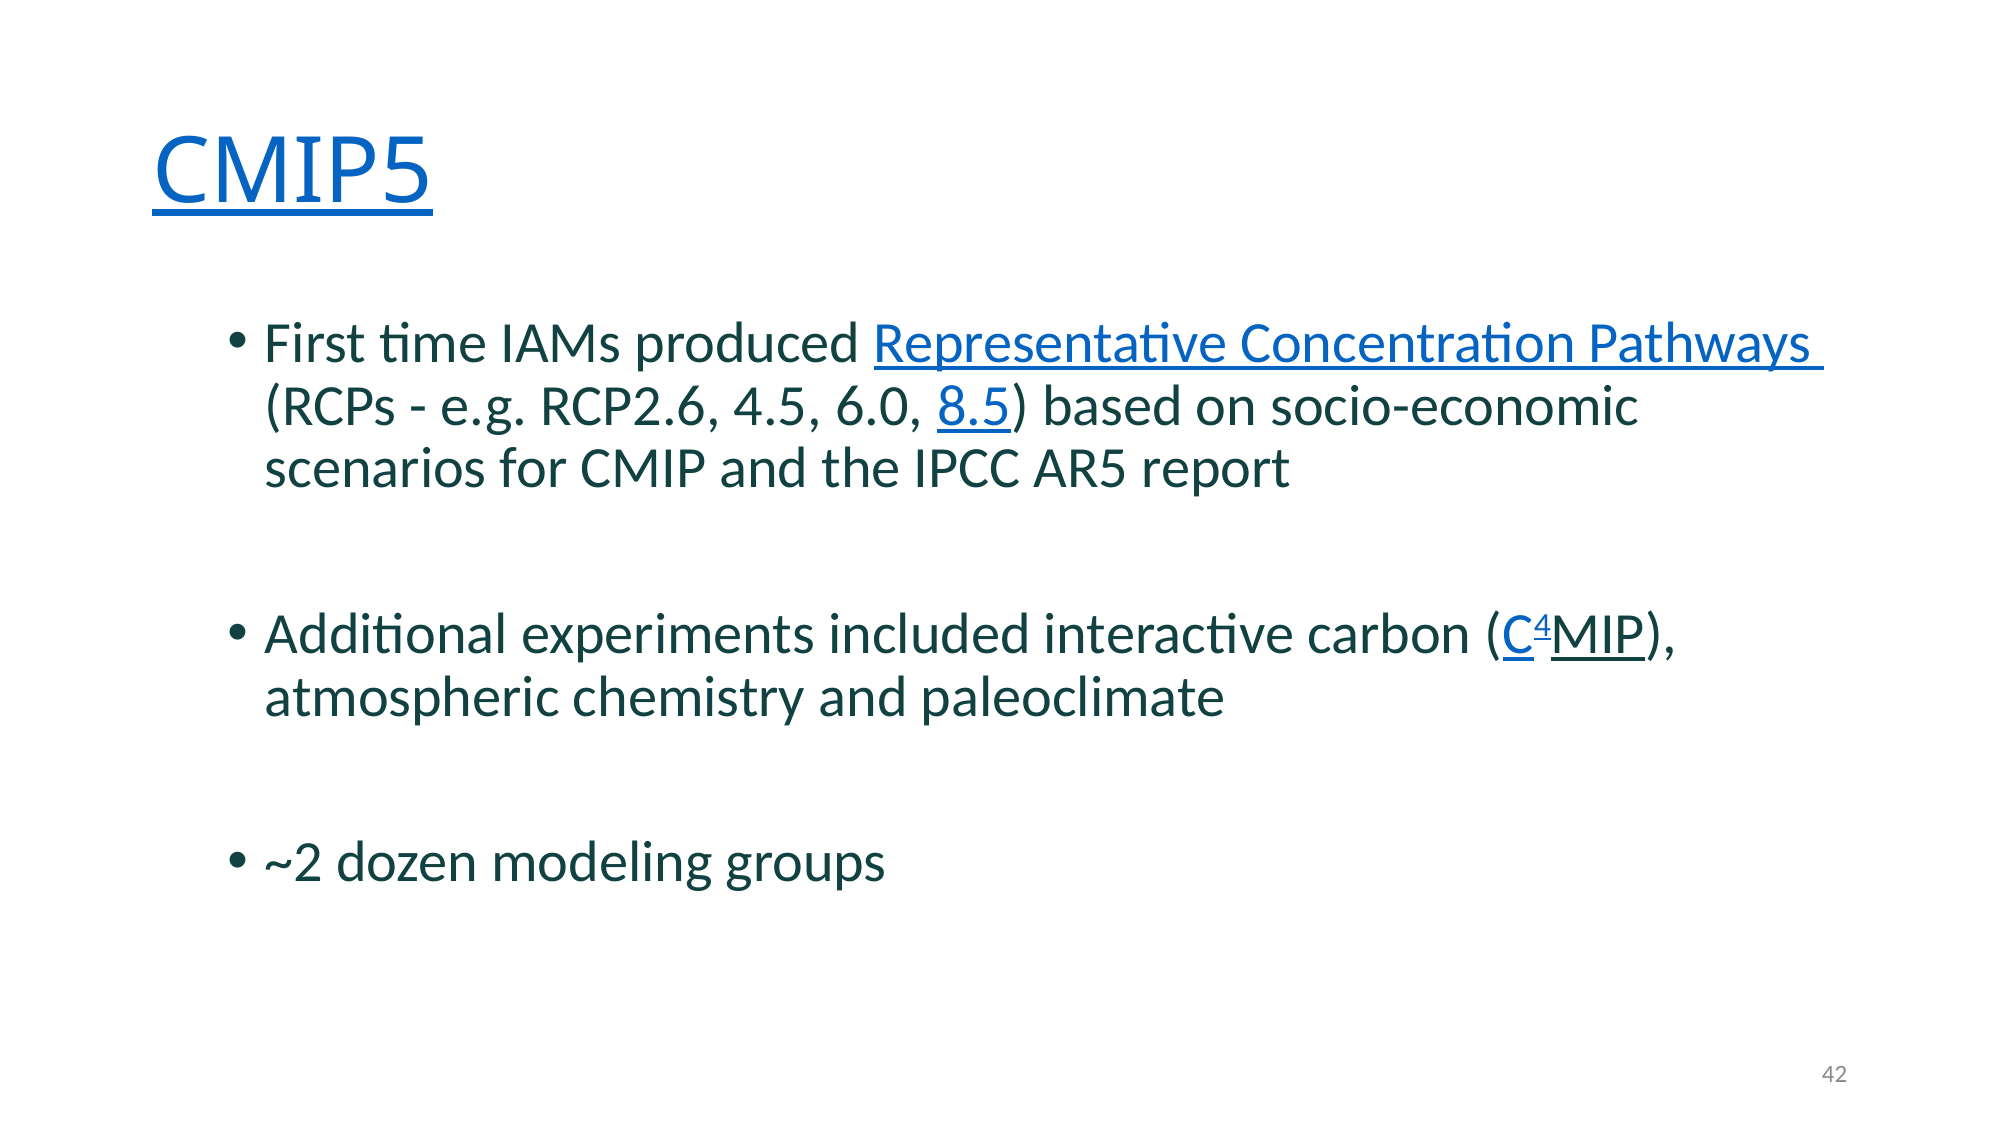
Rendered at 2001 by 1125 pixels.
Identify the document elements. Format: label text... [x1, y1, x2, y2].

slide_number 42 [1412, 1042, 1863, 1103]
title CMIP5 [137, 59, 1863, 278]
list First time IAMs produced Representative Concentration Pathways (RCPs - e.g. RCP2.6, 4.5, 6.0, 8.5) based on socio-economic scenarios for CMIP and the IPCC AR5 report Additional experiments included interactive carbon (C4MIP), atmospheric chemistry and paleoclimate ~2 dozen modeling groups [137, 304, 1863, 1019]
